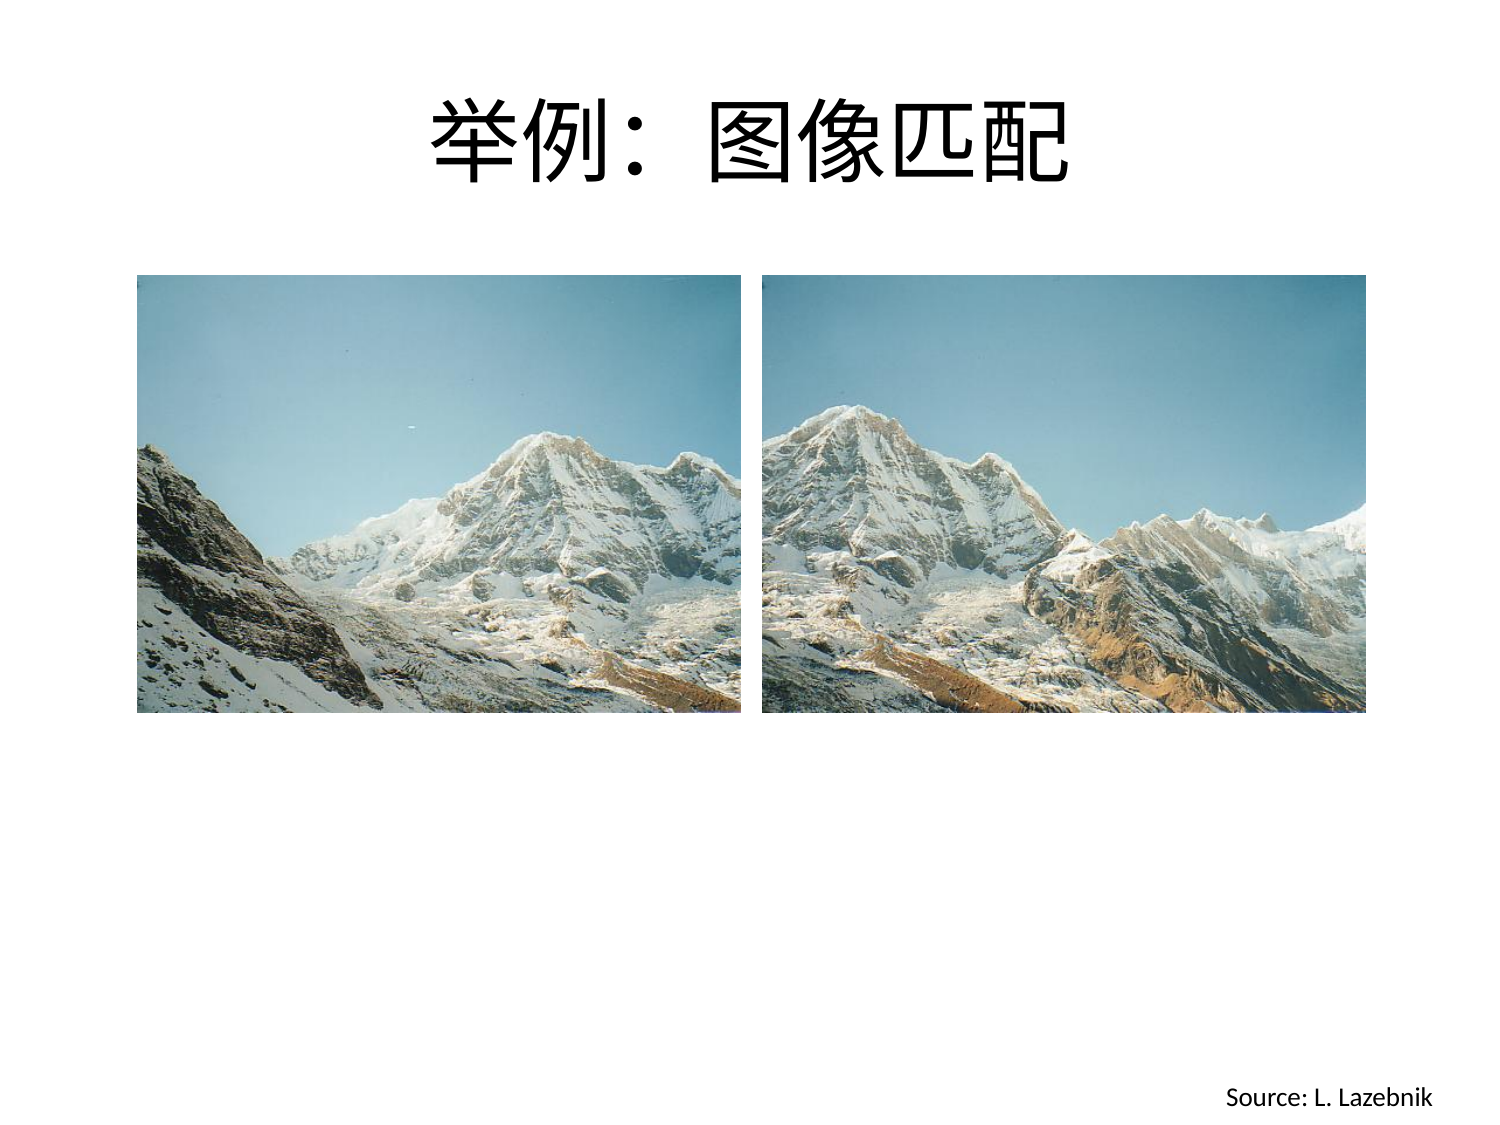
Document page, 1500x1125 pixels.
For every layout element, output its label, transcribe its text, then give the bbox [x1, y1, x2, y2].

text_box Source: L. Lazebnik [1211, 1071, 1500, 1119]
title 举例：图像匹配 [75, 45, 1425, 233]
picture [137, 275, 741, 713]
picture [762, 275, 1366, 713]
